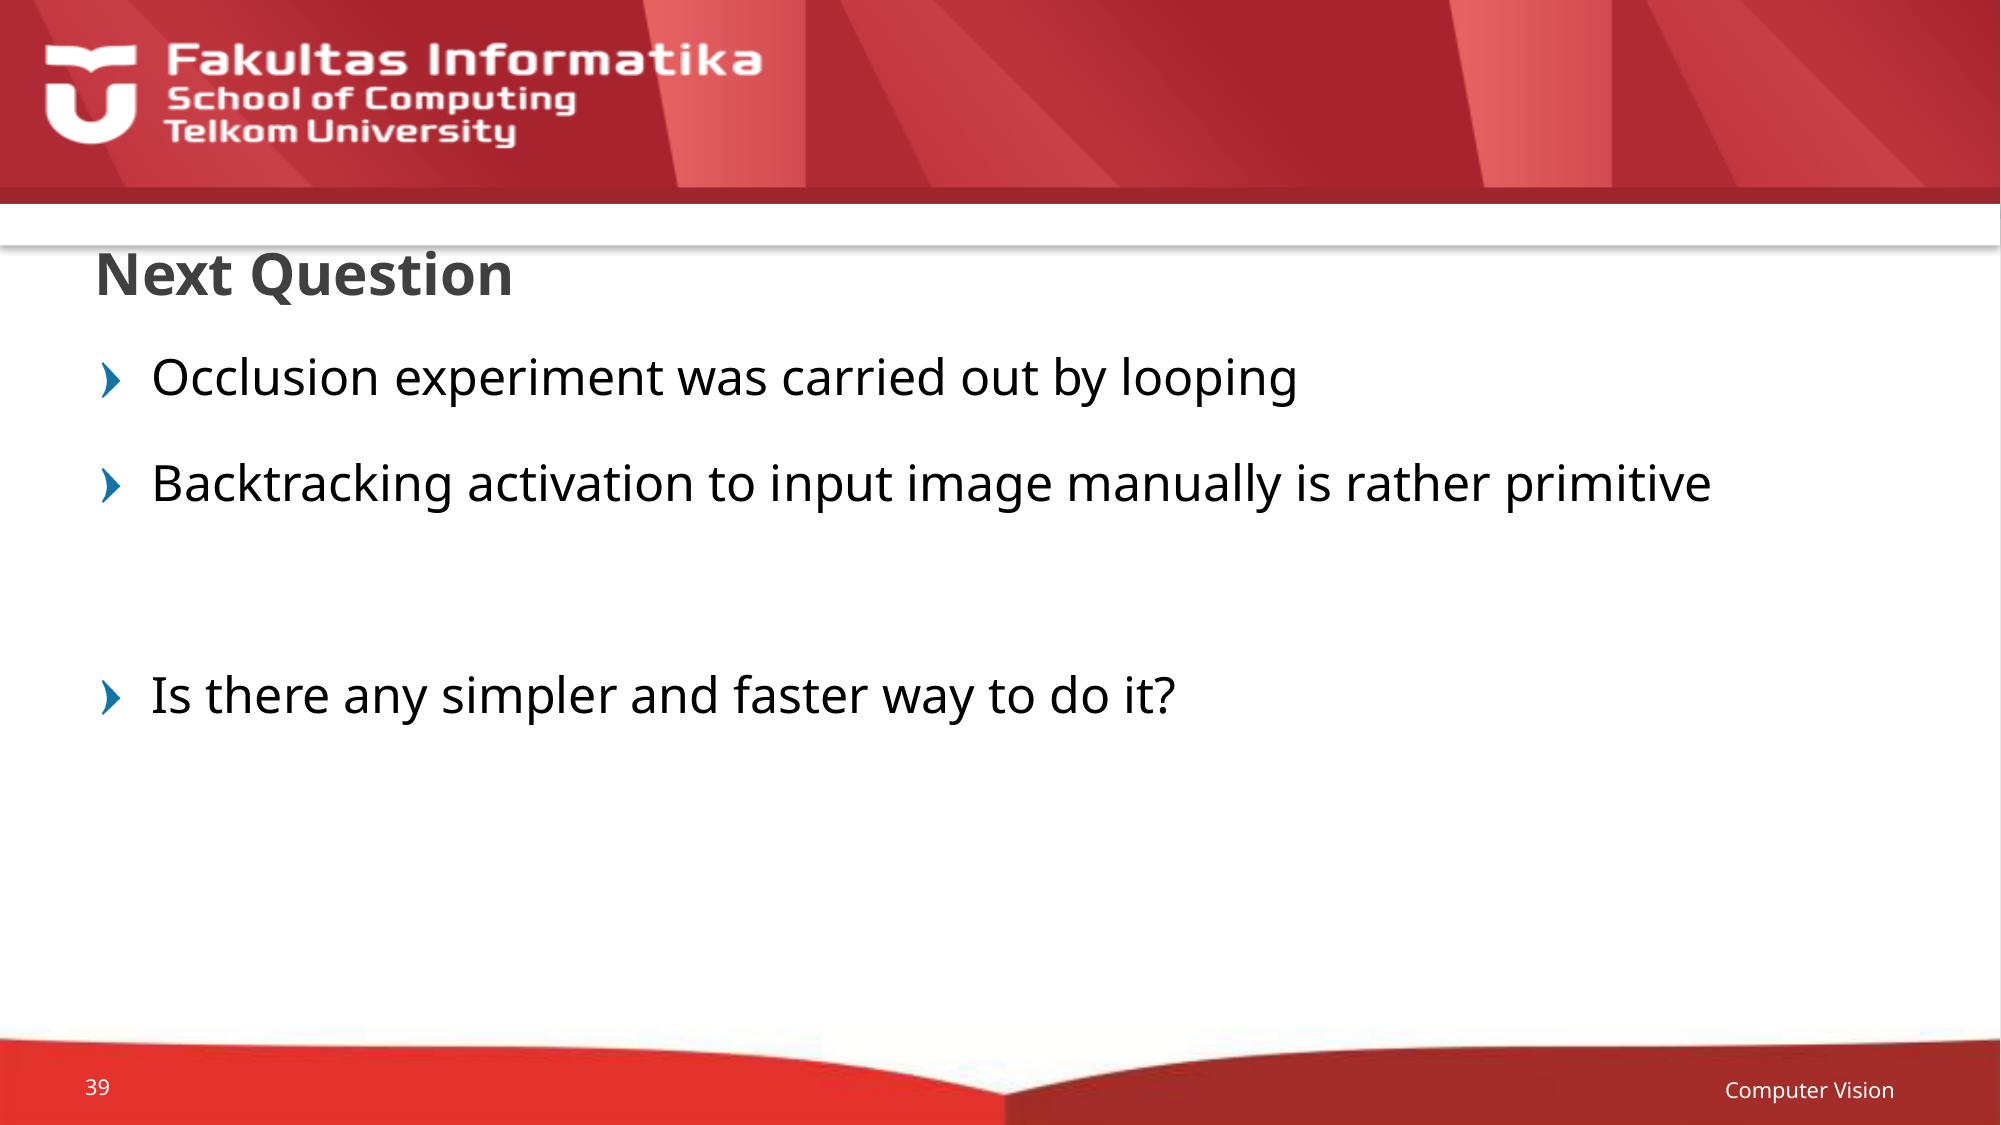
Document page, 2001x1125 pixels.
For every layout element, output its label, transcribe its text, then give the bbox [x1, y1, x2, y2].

picture [0, 0, 2001, 1125]
list Computer Vision [1185, 1058, 1911, 1119]
slide_number 39 [85, 1058, 164, 1119]
picture [95, 669, 124, 717]
picture [95, 351, 124, 400]
list Occlusion experiment was carried out by looping Backtracking activation to input image manually is rather primitive Is there any simpler and faster way to do it? [80, 329, 1902, 990]
title Next Question [79, 219, 1901, 325]
picture [95, 457, 124, 505]
